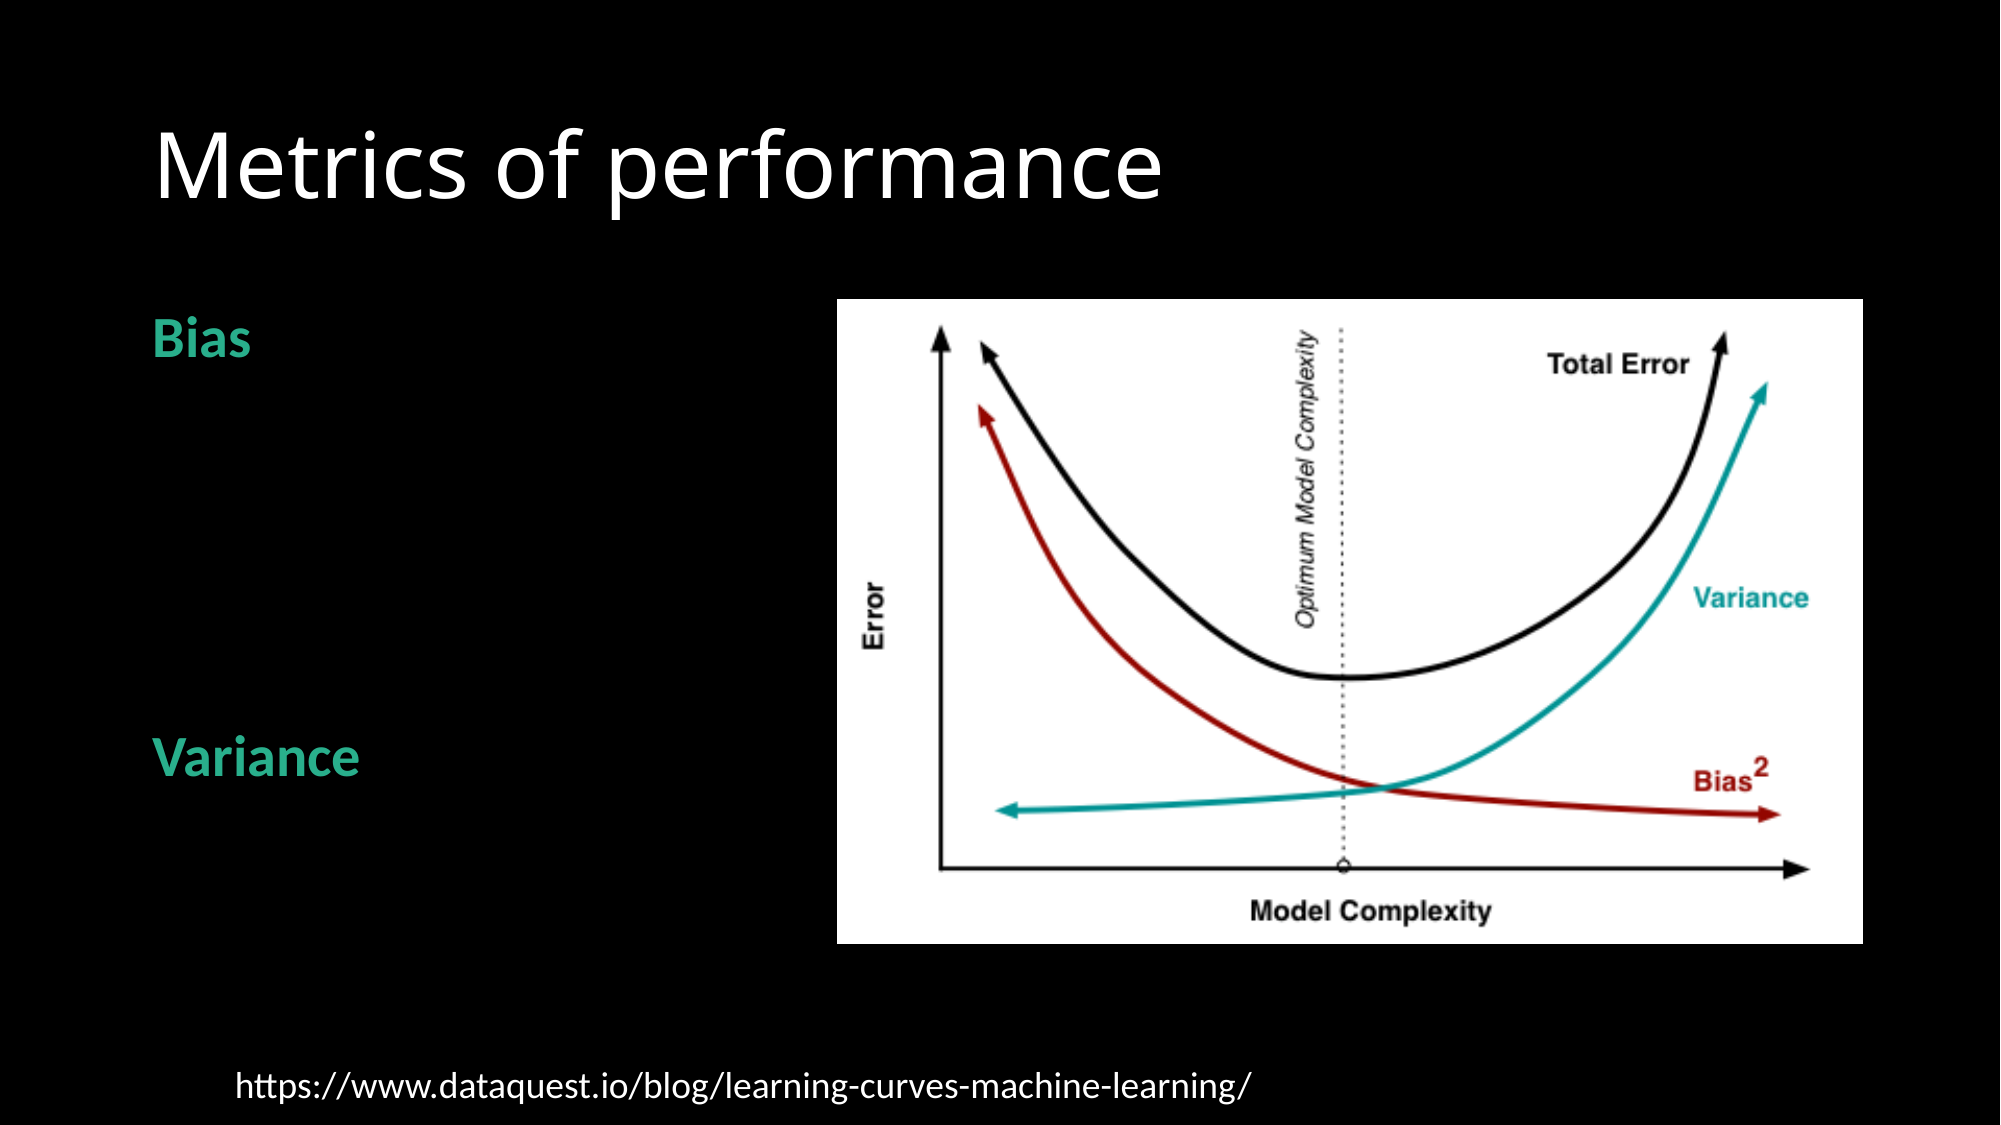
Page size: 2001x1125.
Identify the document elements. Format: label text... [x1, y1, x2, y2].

text_box https://www.dataquest.io/blog/learning-curves-machine-learning/ [220, 1053, 1630, 1114]
picture [837, 299, 1863, 944]
list Bias Variance [137, 299, 1863, 1014]
title Metrics of performance [137, 59, 1863, 278]
